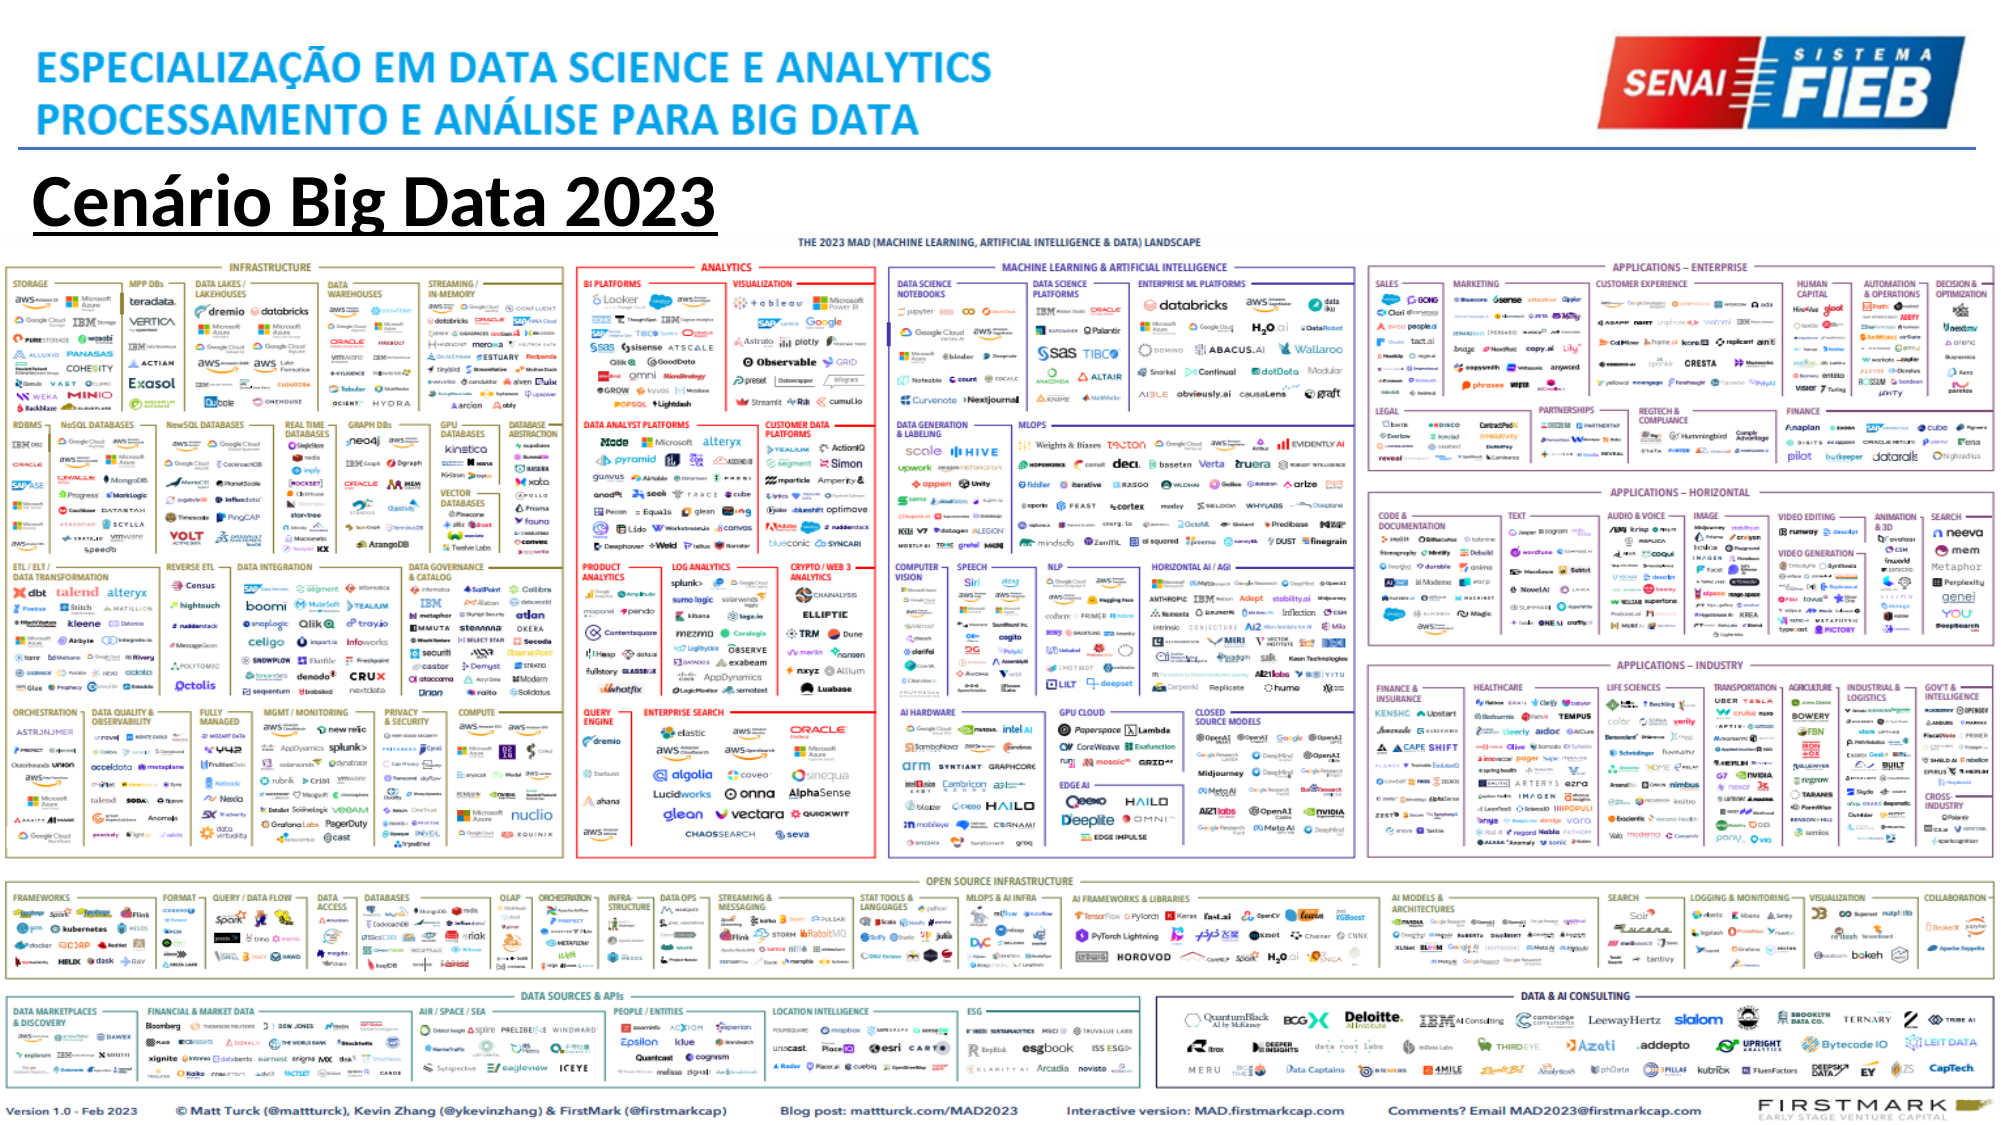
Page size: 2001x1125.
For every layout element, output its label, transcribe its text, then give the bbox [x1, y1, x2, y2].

picture [0, 236, 2000, 1125]
picture [1587, 13, 1976, 145]
picture [32, 46, 995, 89]
picture [32, 95, 922, 143]
text_box Cenário Big Data 2023 [17, 144, 1018, 148]
text_box Cenário Big Data 2023 [17, 149, 1018, 236]
